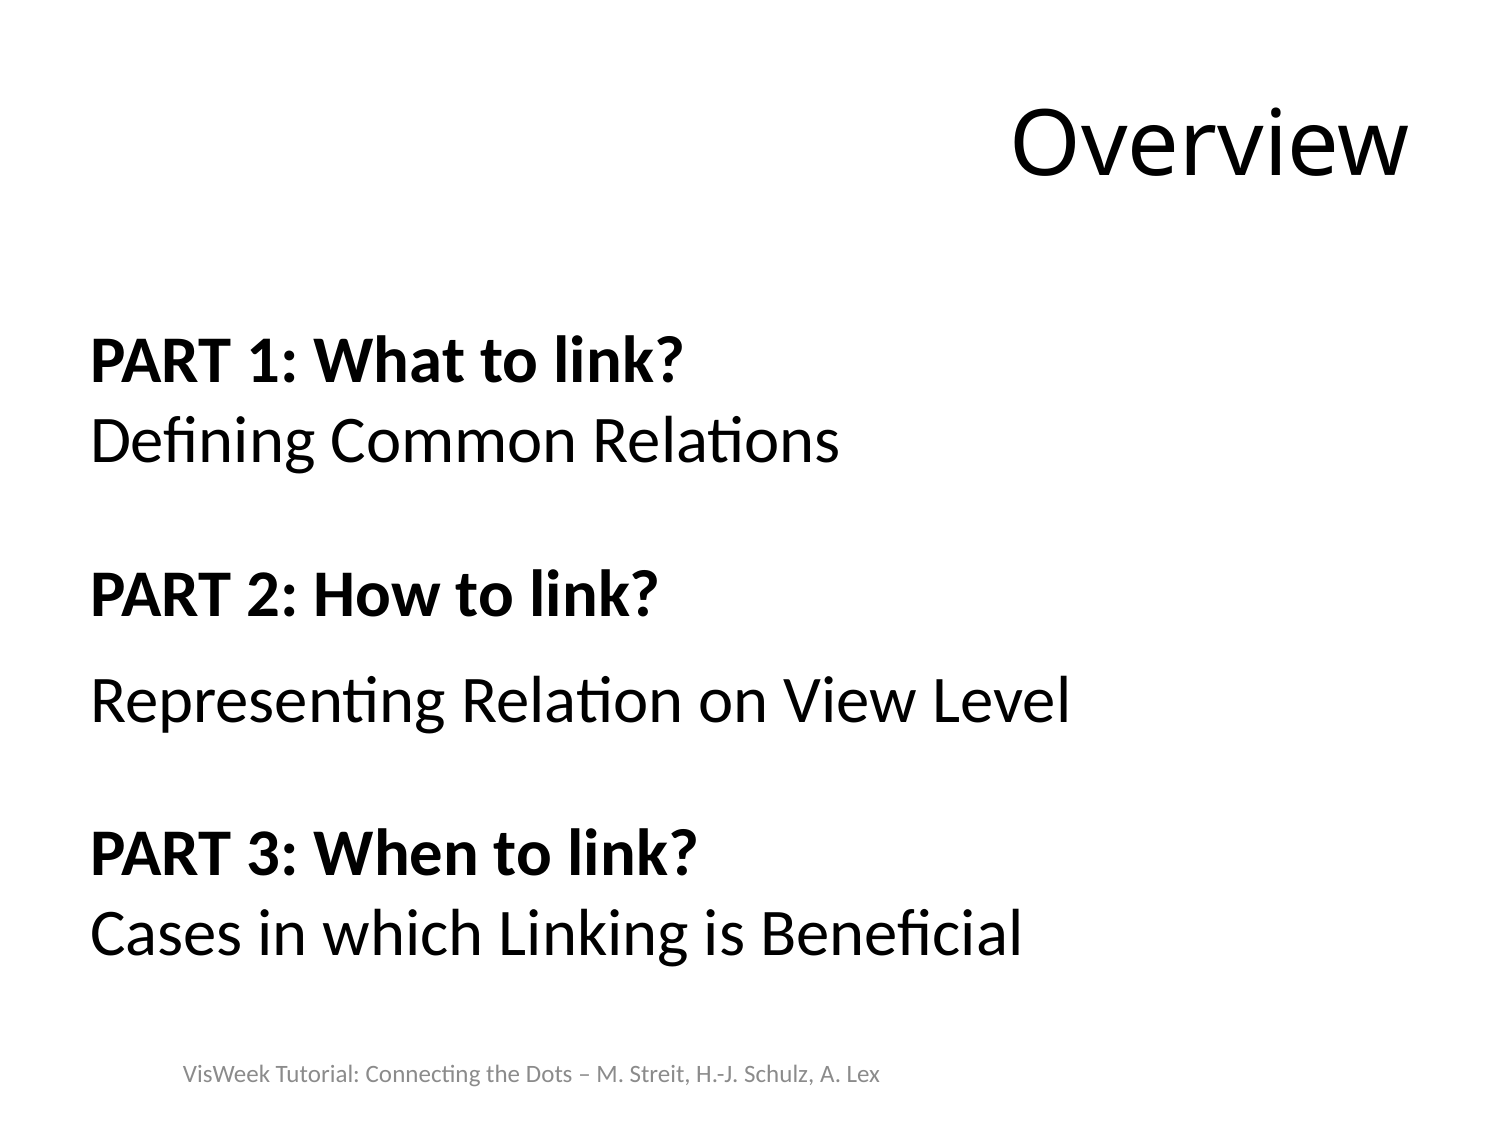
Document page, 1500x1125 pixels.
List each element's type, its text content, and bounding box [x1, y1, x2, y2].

list PART 1: What to link? Defining Common Relations PART 2: How to link? Representing Relation on View Level PART 3: When to link? Cases in which Linking is Beneficial [75, 262, 1471, 1106]
title Overview [75, 45, 1425, 233]
footer VisWeek Tutorial: Connecting the Dots – M. Streit, H.-J. Schulz, A. Lex [76, 1042, 988, 1103]
